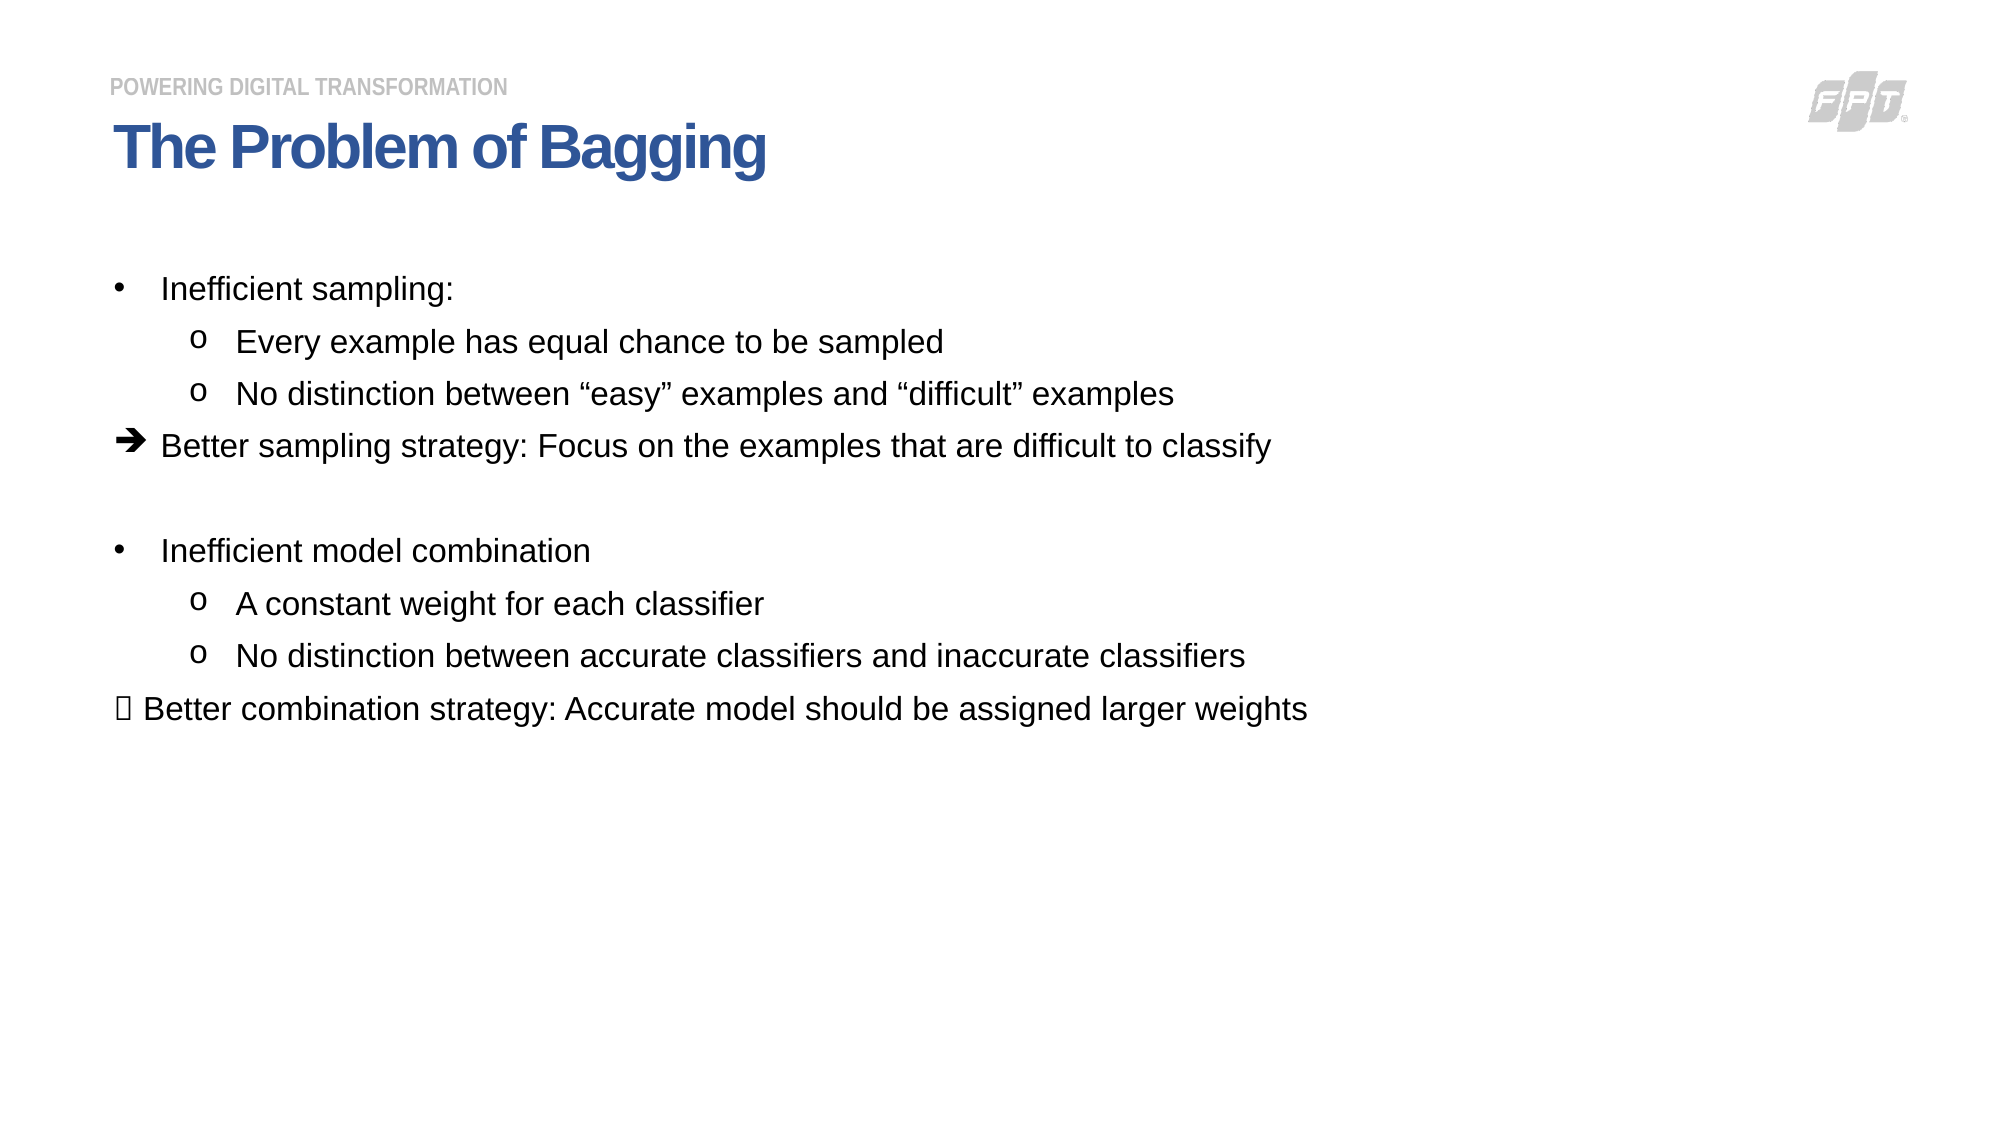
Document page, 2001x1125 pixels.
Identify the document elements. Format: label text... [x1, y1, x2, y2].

list The Problem of Bagging [98, 106, 1901, 185]
text_box Inefficient sampling: Every example has equal chance to be sampled No distinction between “easy” examples and “difficult” examples Better sampling strategy: Focus on the examples that are difficult to classify Inefficient model combination A constant weight for each classifier No distinction between accurate classifiers and inaccurate classifiers  Better combination strategy: Accurate model should be assigned larger weights [98, 259, 1901, 735]
